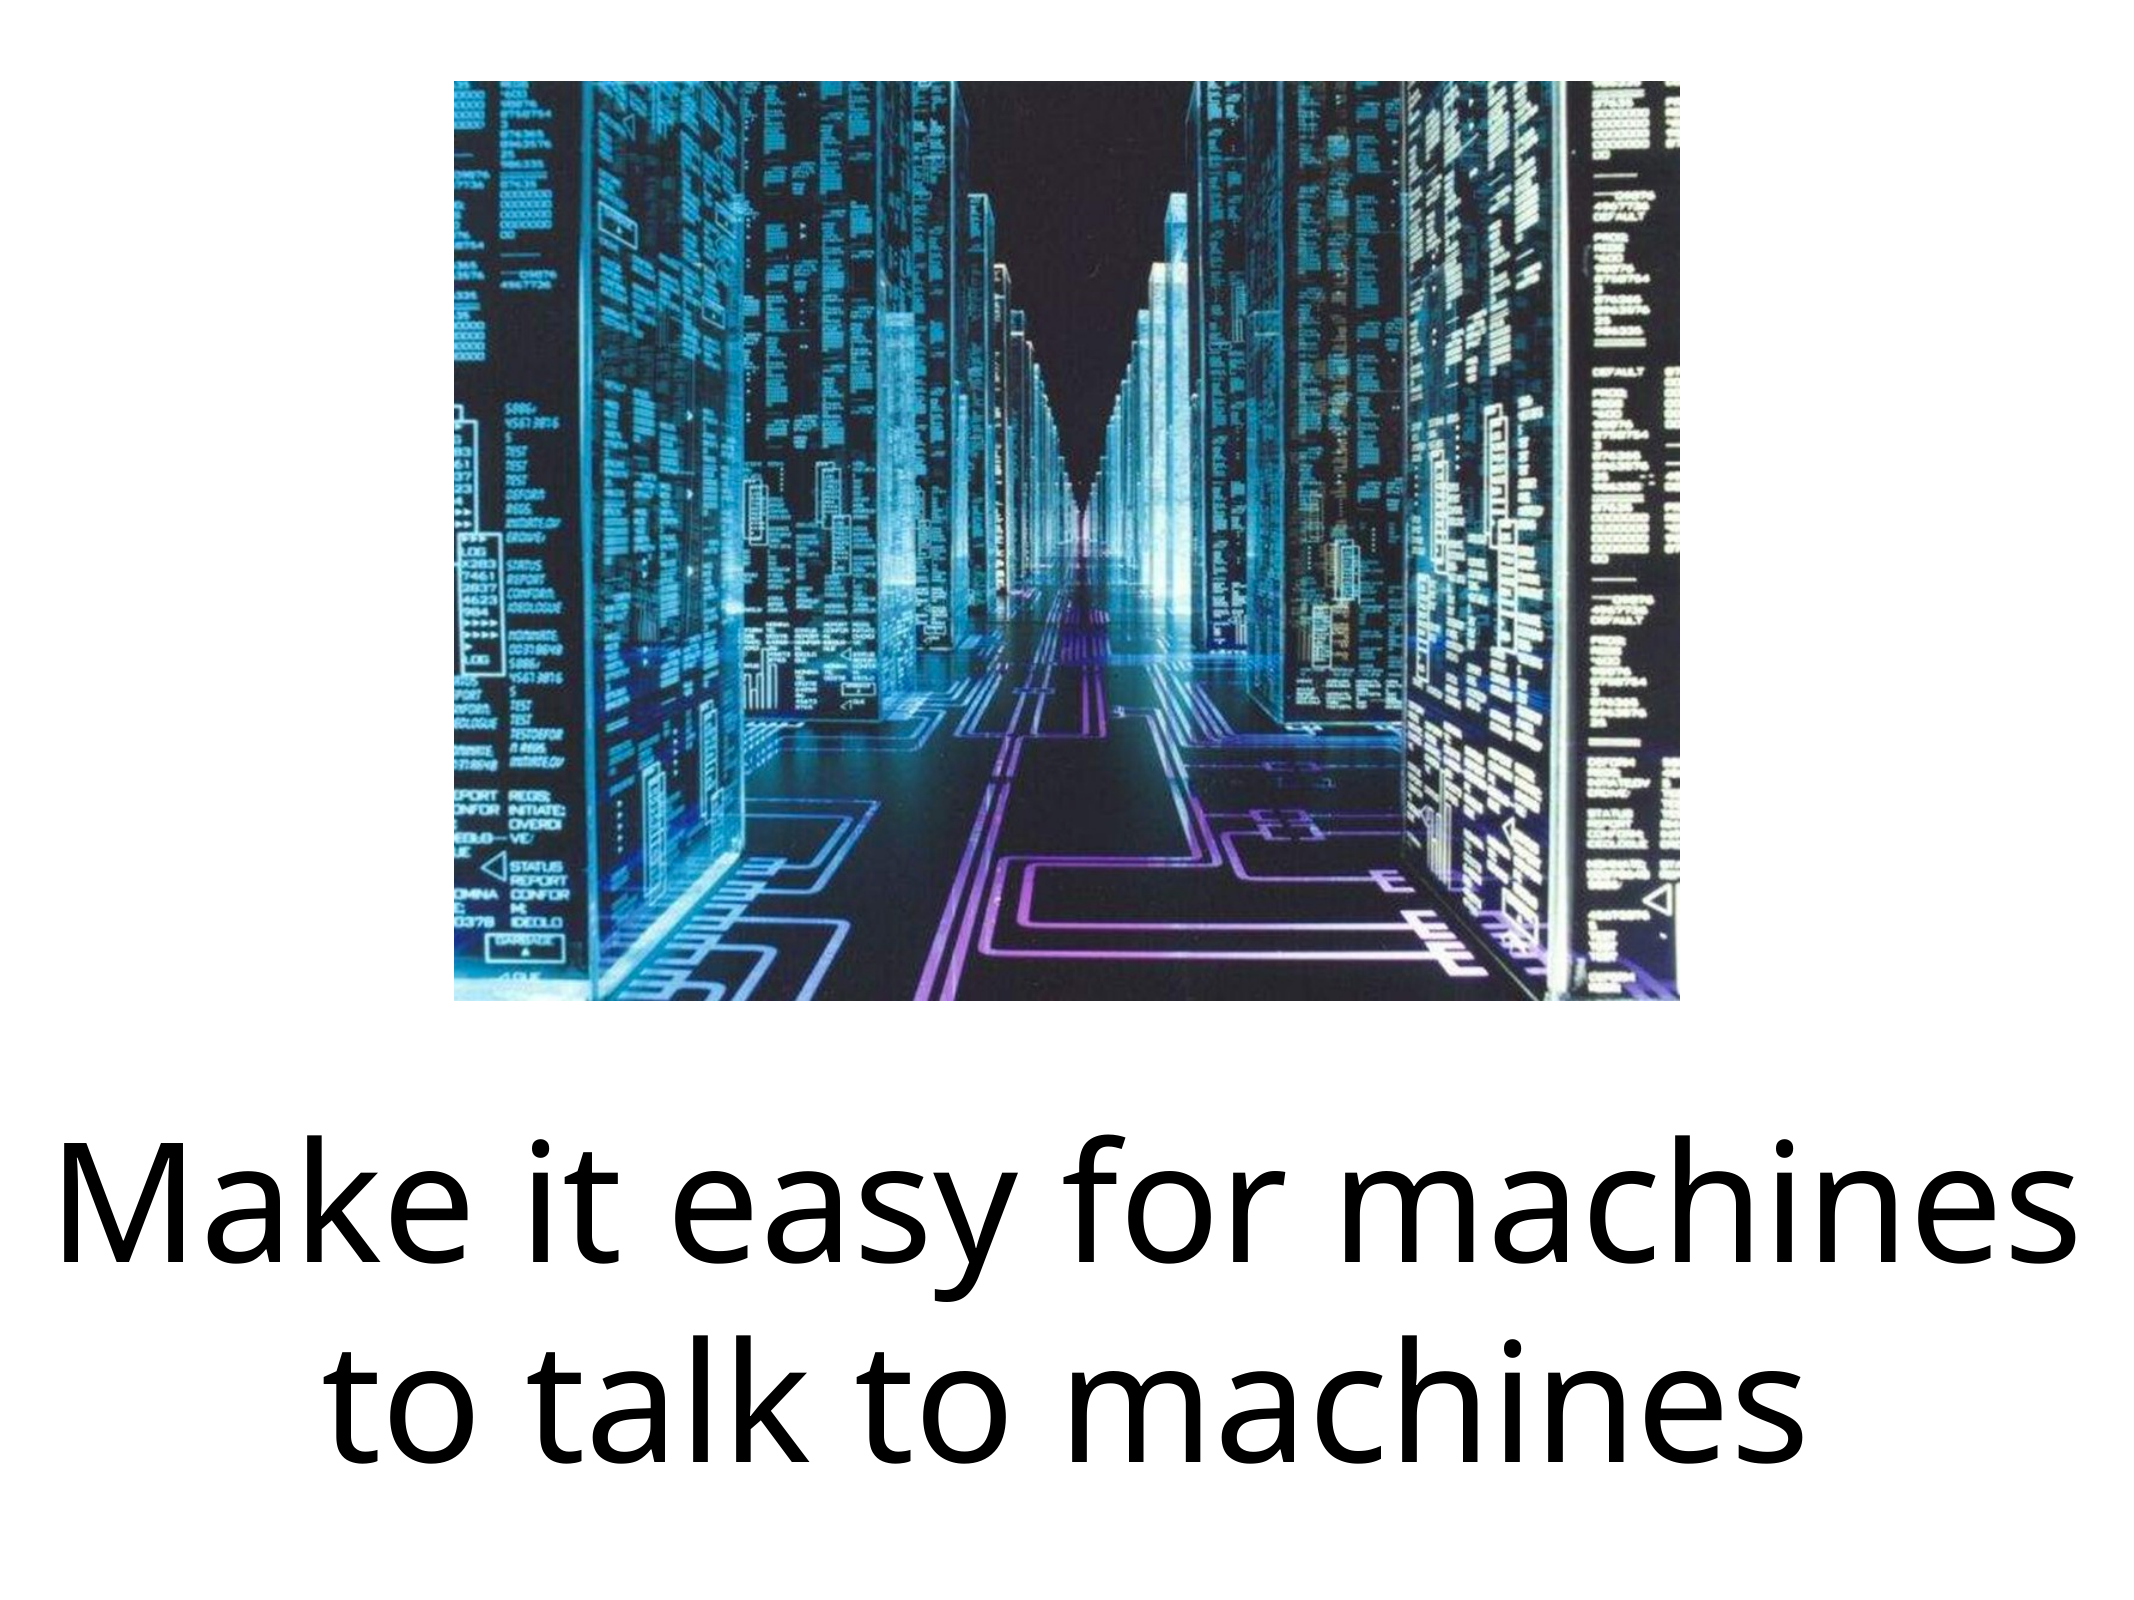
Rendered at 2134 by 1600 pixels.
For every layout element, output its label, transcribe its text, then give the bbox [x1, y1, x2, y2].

picture [453, 80, 1680, 1001]
title Make it easy for machines to talk to machines [14, 1024, 2119, 1568]
